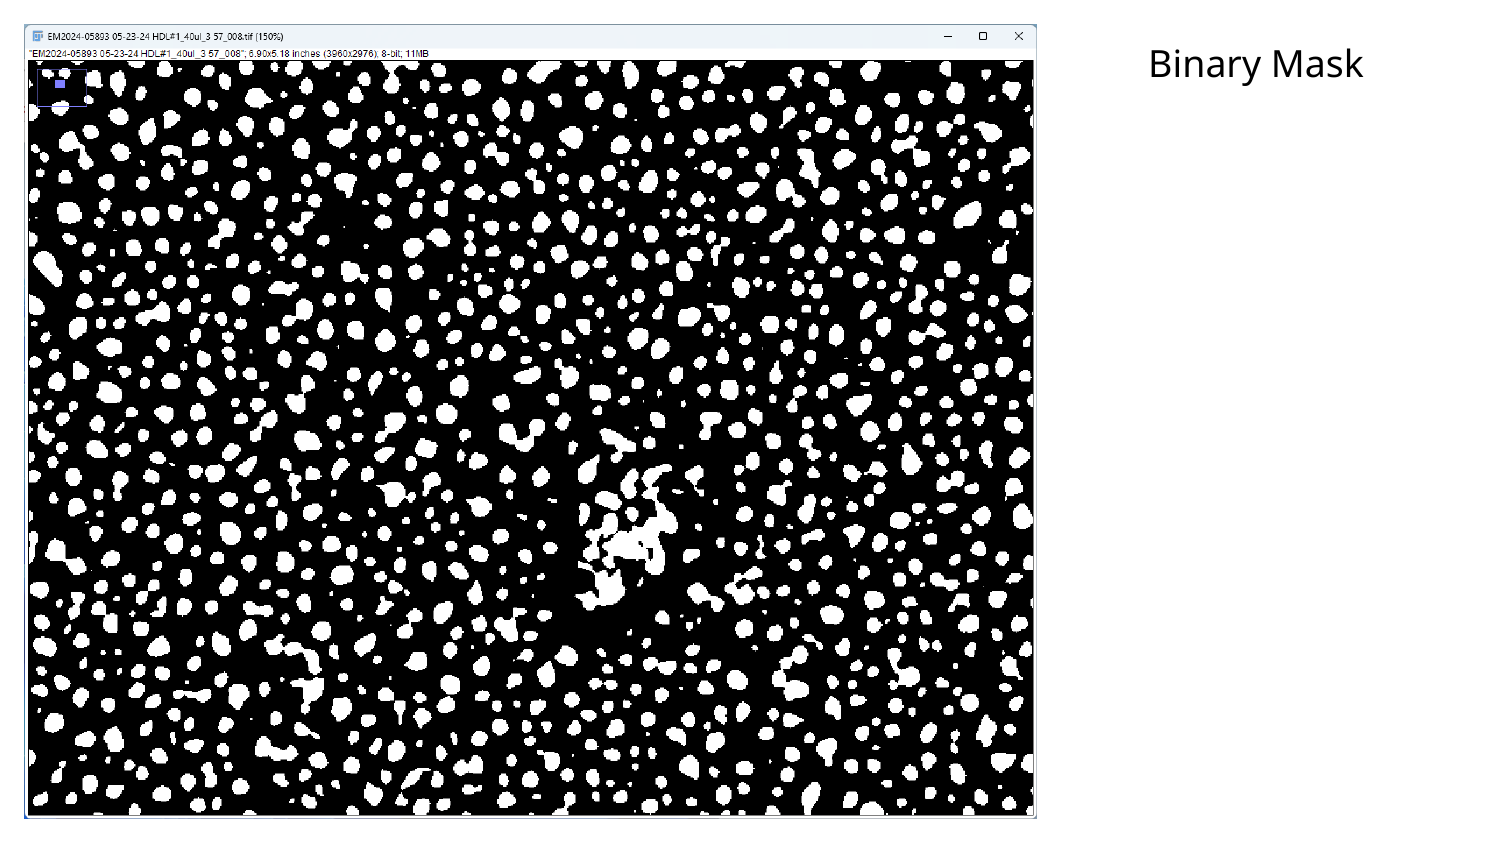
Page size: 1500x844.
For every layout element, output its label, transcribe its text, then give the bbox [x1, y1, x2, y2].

picture [24, 24, 1037, 819]
text_box Binary Mask [1133, 24, 1422, 125]
